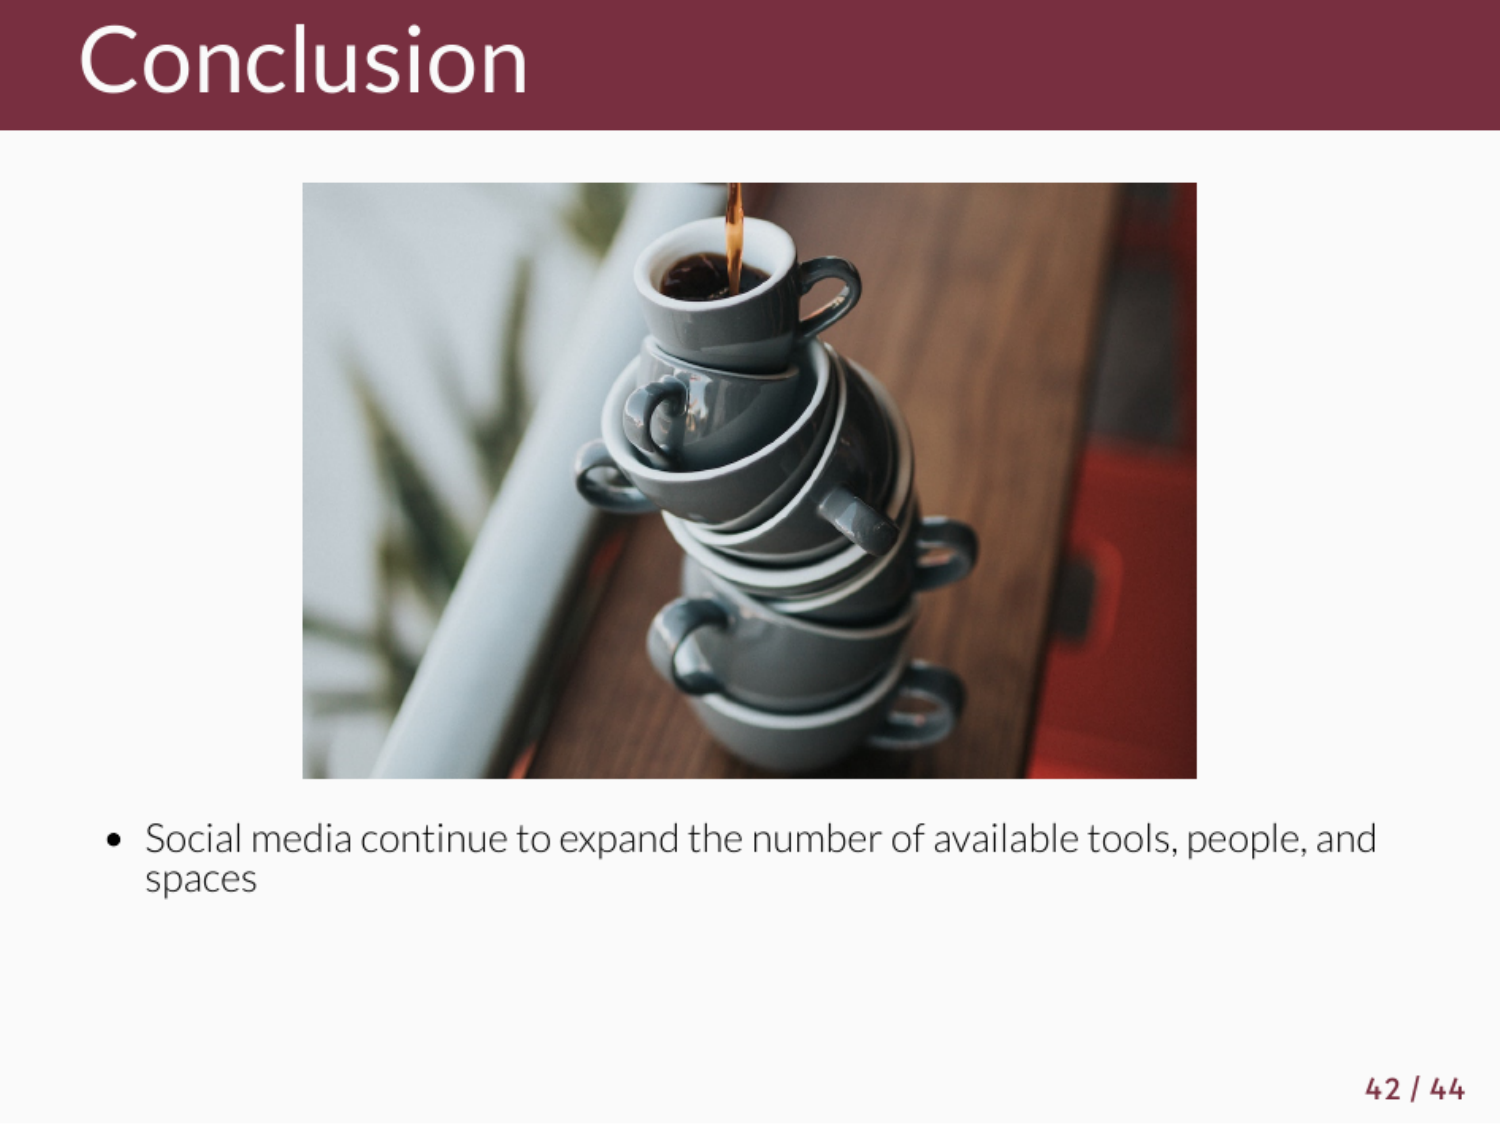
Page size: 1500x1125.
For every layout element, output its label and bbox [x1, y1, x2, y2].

list [0, 0, 1500, 1125]
